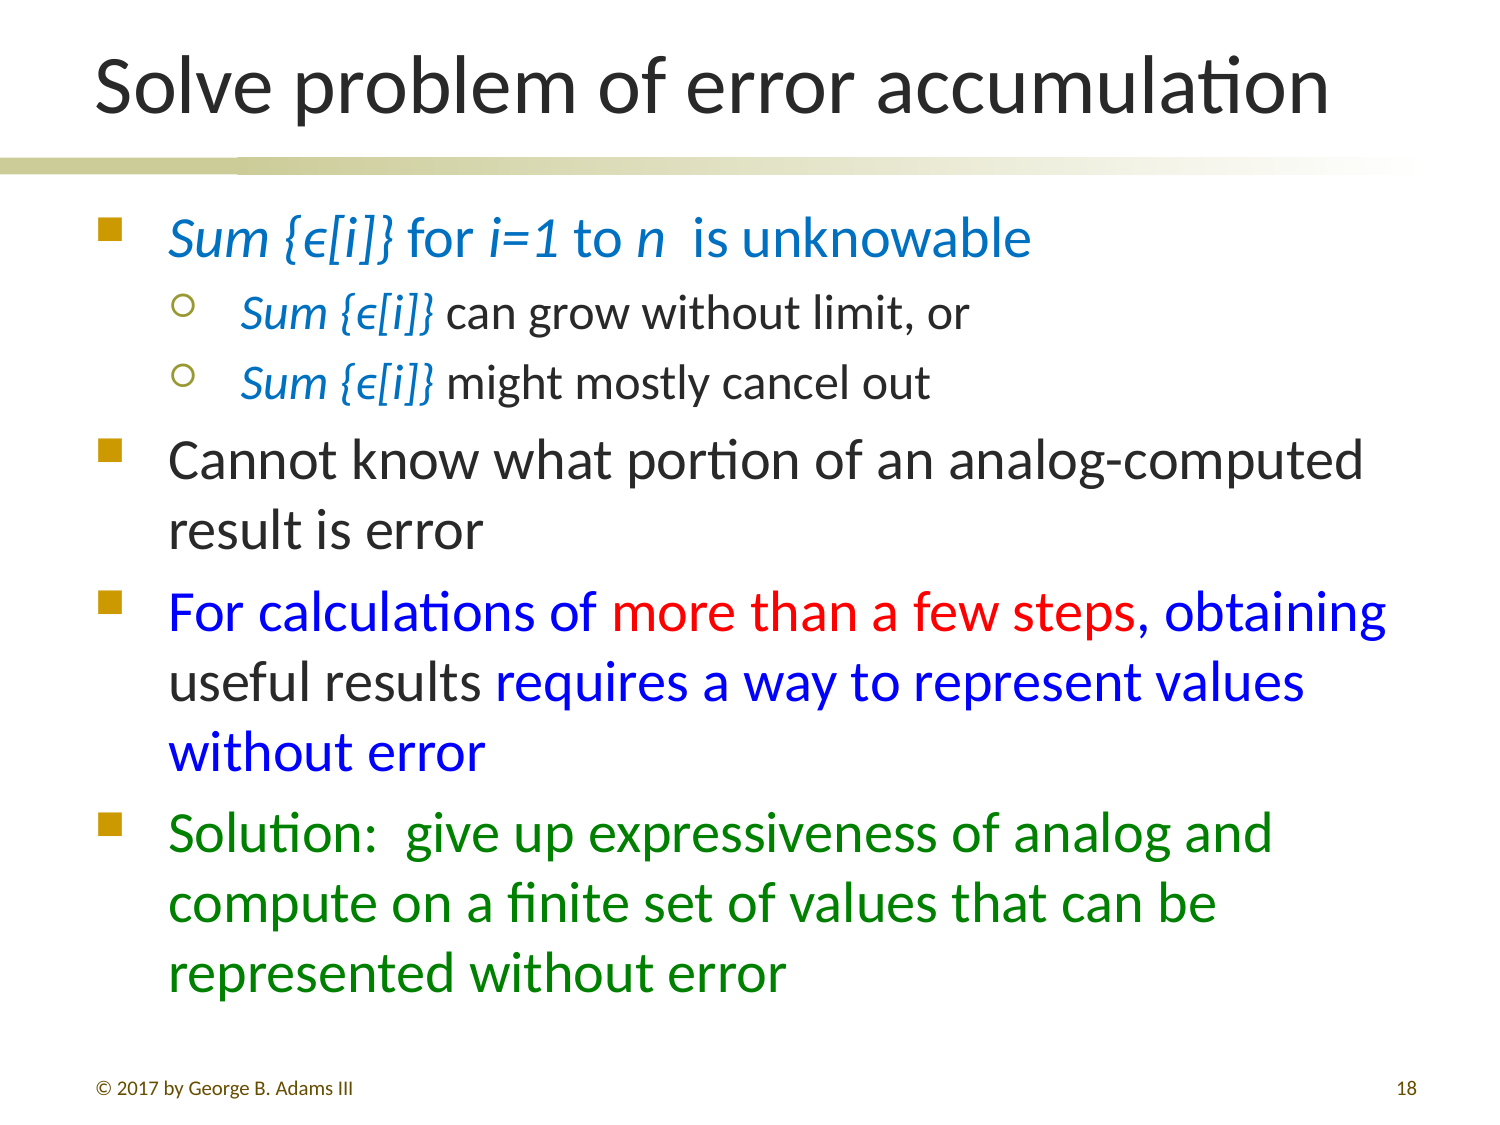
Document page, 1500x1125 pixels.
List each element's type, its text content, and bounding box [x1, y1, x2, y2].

title Solve problem of error accumulation [79, 15, 1432, 139]
list Sum {ϵ[i]} for i=1 to n is unknowable Sum {ϵ[i]} can grow without limit, or Sum {ϵ[i]} might mostly cancel out Cannot know what portion of an analog-computed result is error For calculations of more than a few steps, obtaining useful results requires a way to represent values without error Solution: give up expressiveness of analog and compute on a finite set of values that can be represented without error [79, 192, 1433, 1000]
slide_number © 2017 by George B. Adams III [79, 1067, 406, 1099]
slide_number 18 [1119, 1067, 1433, 1099]
